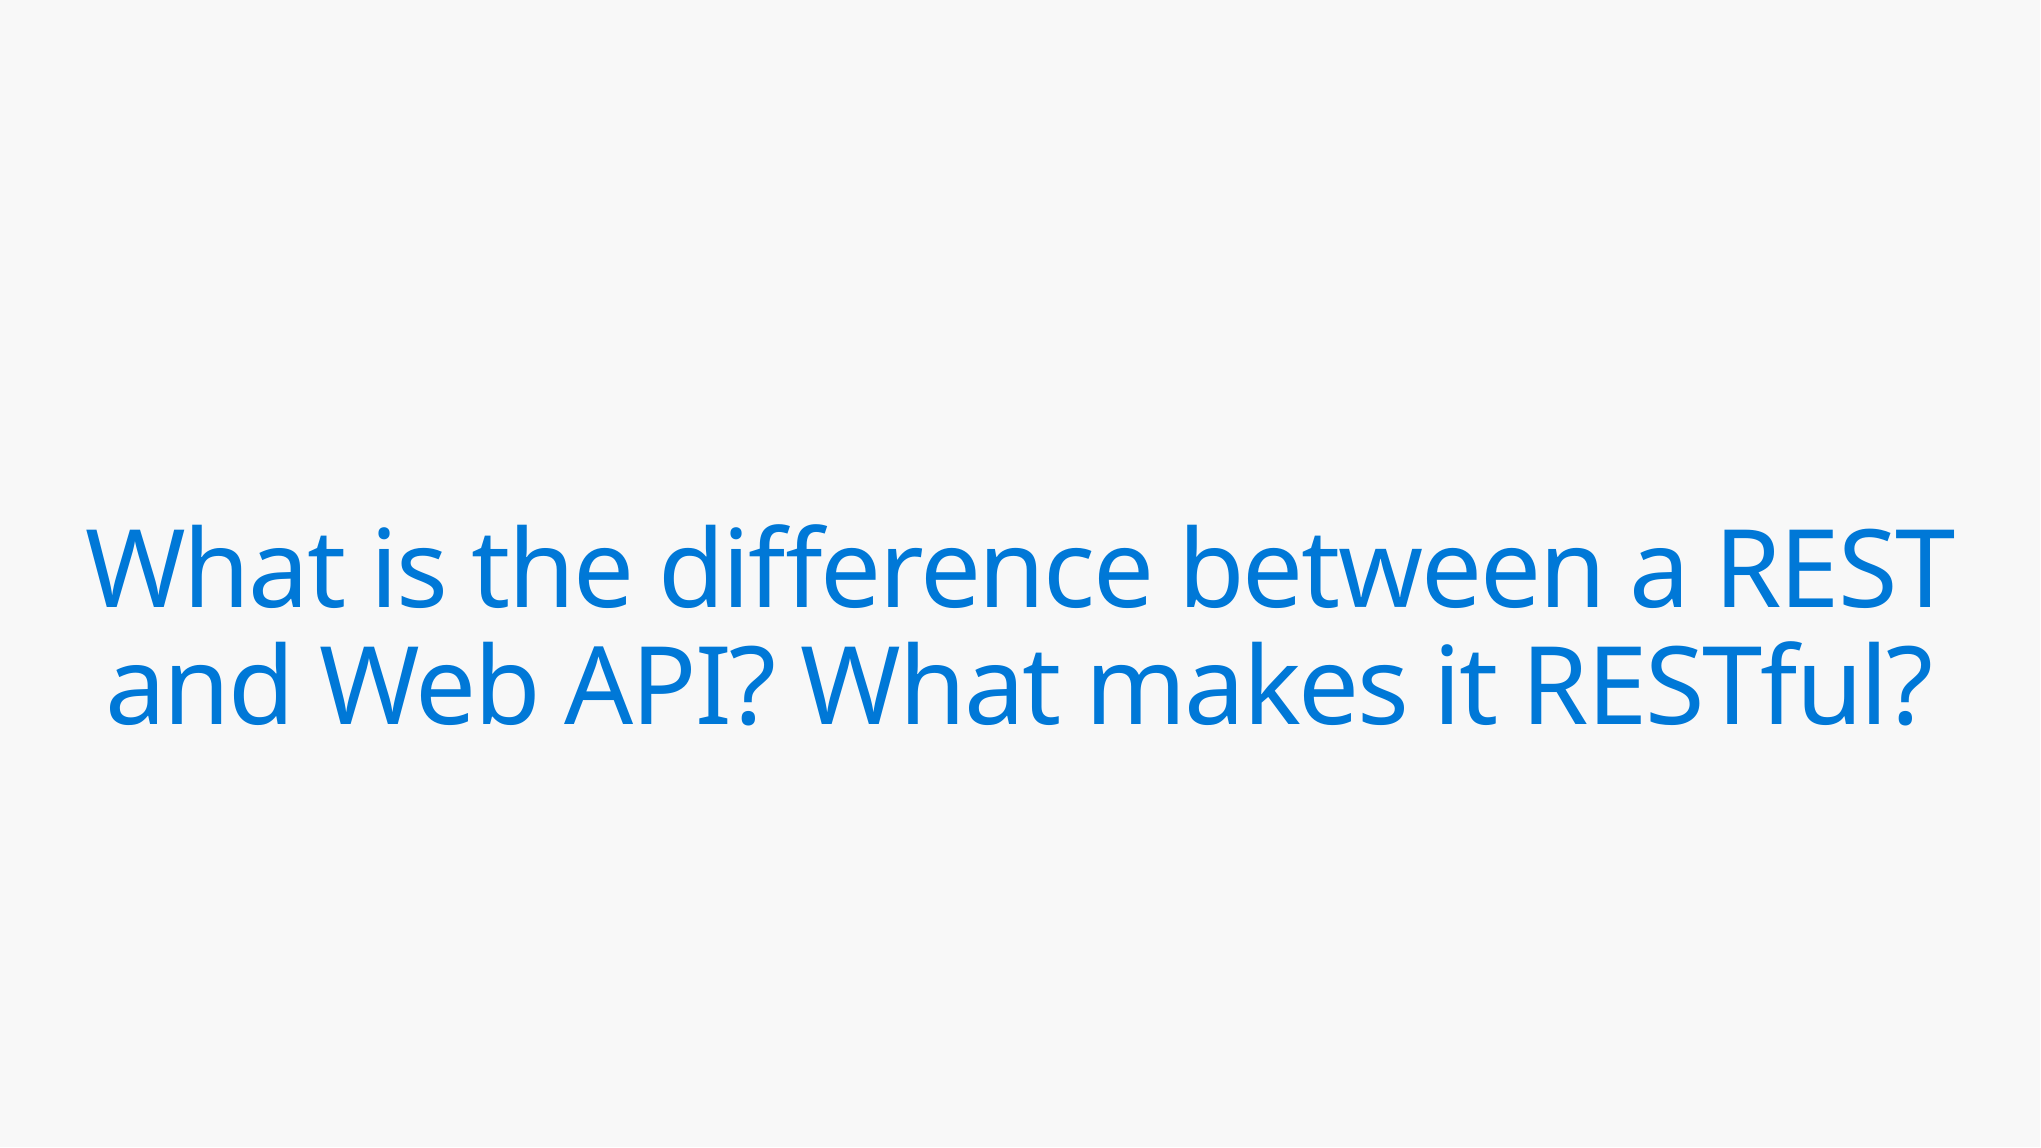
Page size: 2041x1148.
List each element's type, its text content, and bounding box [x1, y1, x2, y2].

title What is the difference between a REST and Web API? What makes it RESTful? [7, 498, 2033, 654]
